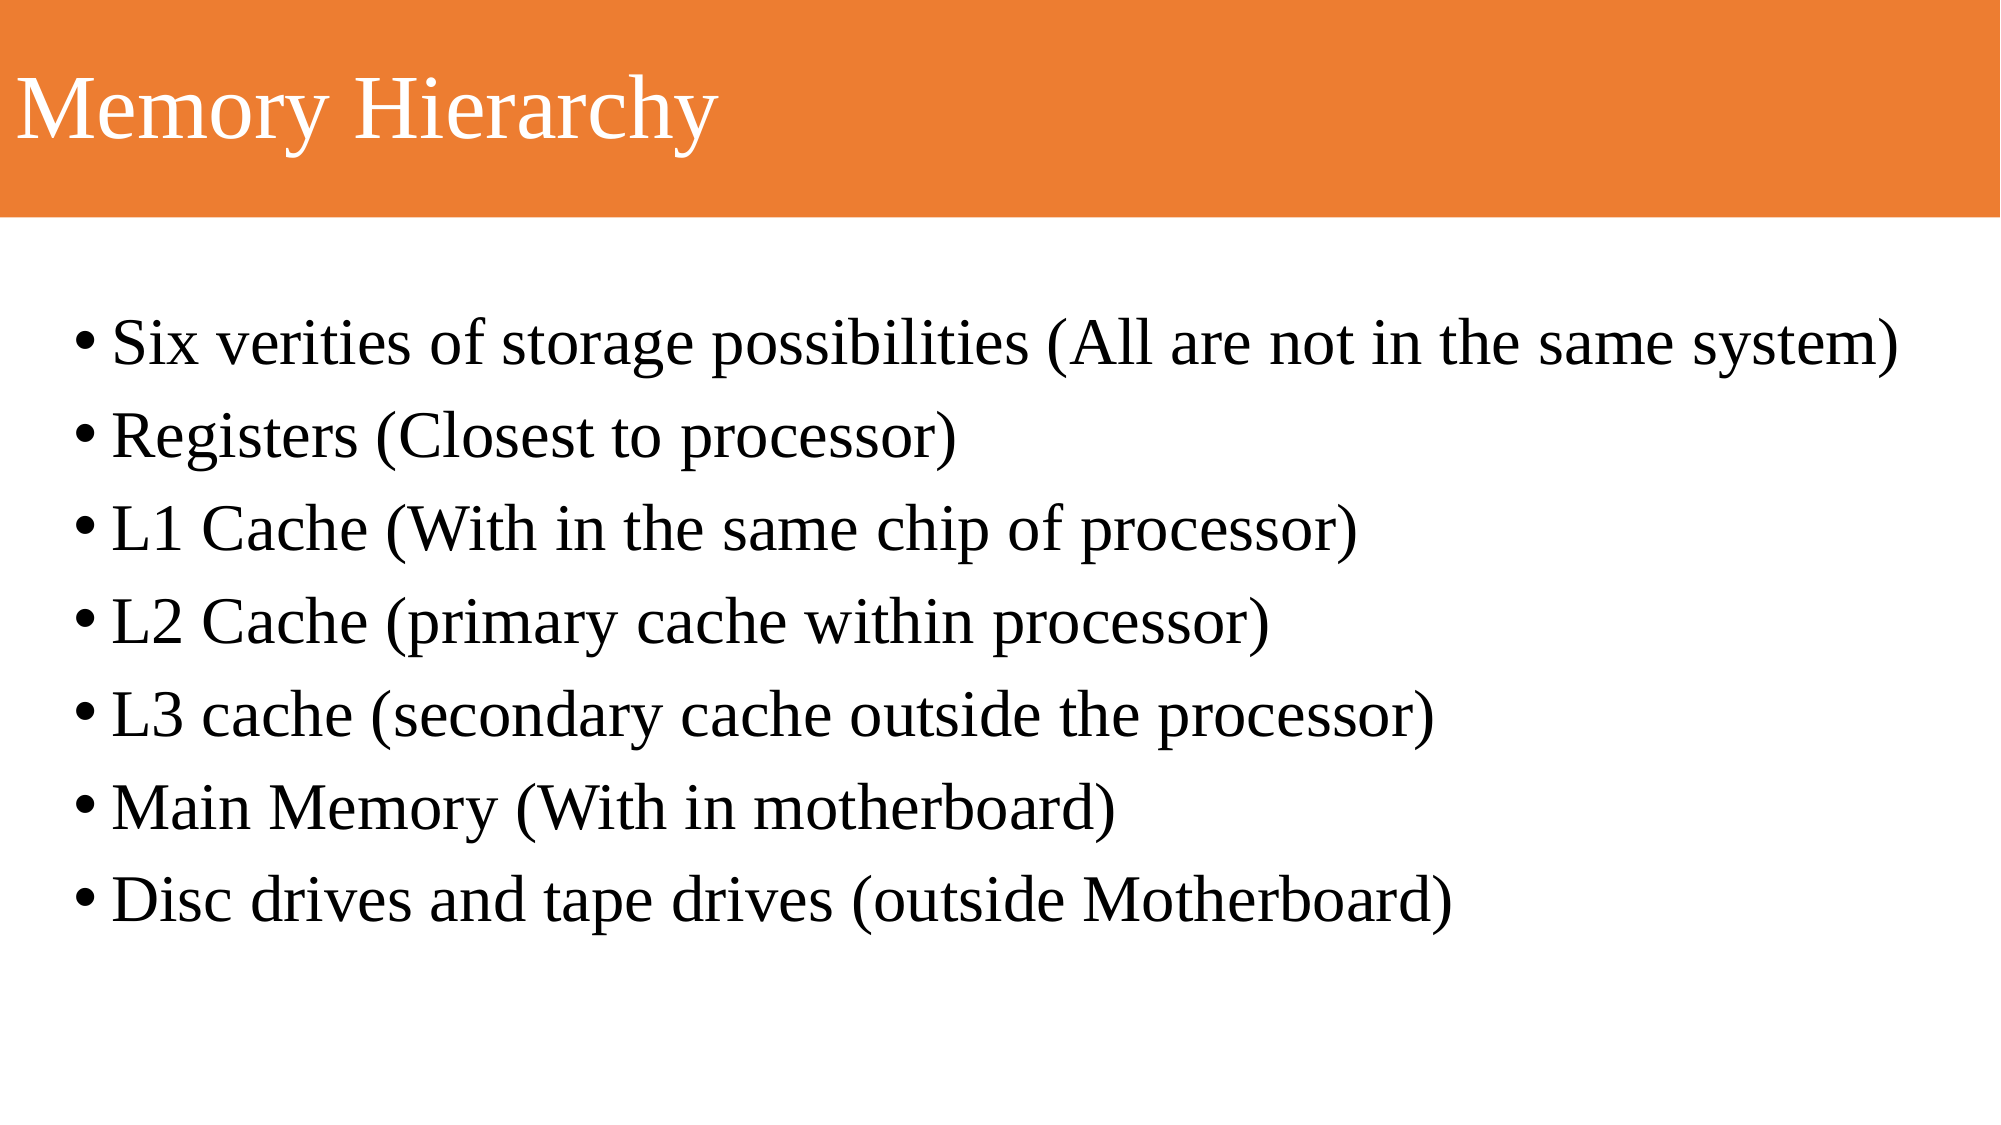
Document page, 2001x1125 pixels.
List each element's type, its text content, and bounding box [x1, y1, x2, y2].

list Six verities of storage possibilities (All are not in the same system) Registers (Closest to processor) L1 Cache (With in the same chip of processor) L2 Cache (primary cache within processor) L3 cache (secondary cache outside the processor) Main Memory (With in motherboard) Disc drives and tape drives (outside Motherboard) [58, 299, 1939, 1014]
title Memory Hierarchy [0, 0, 2000, 218]
